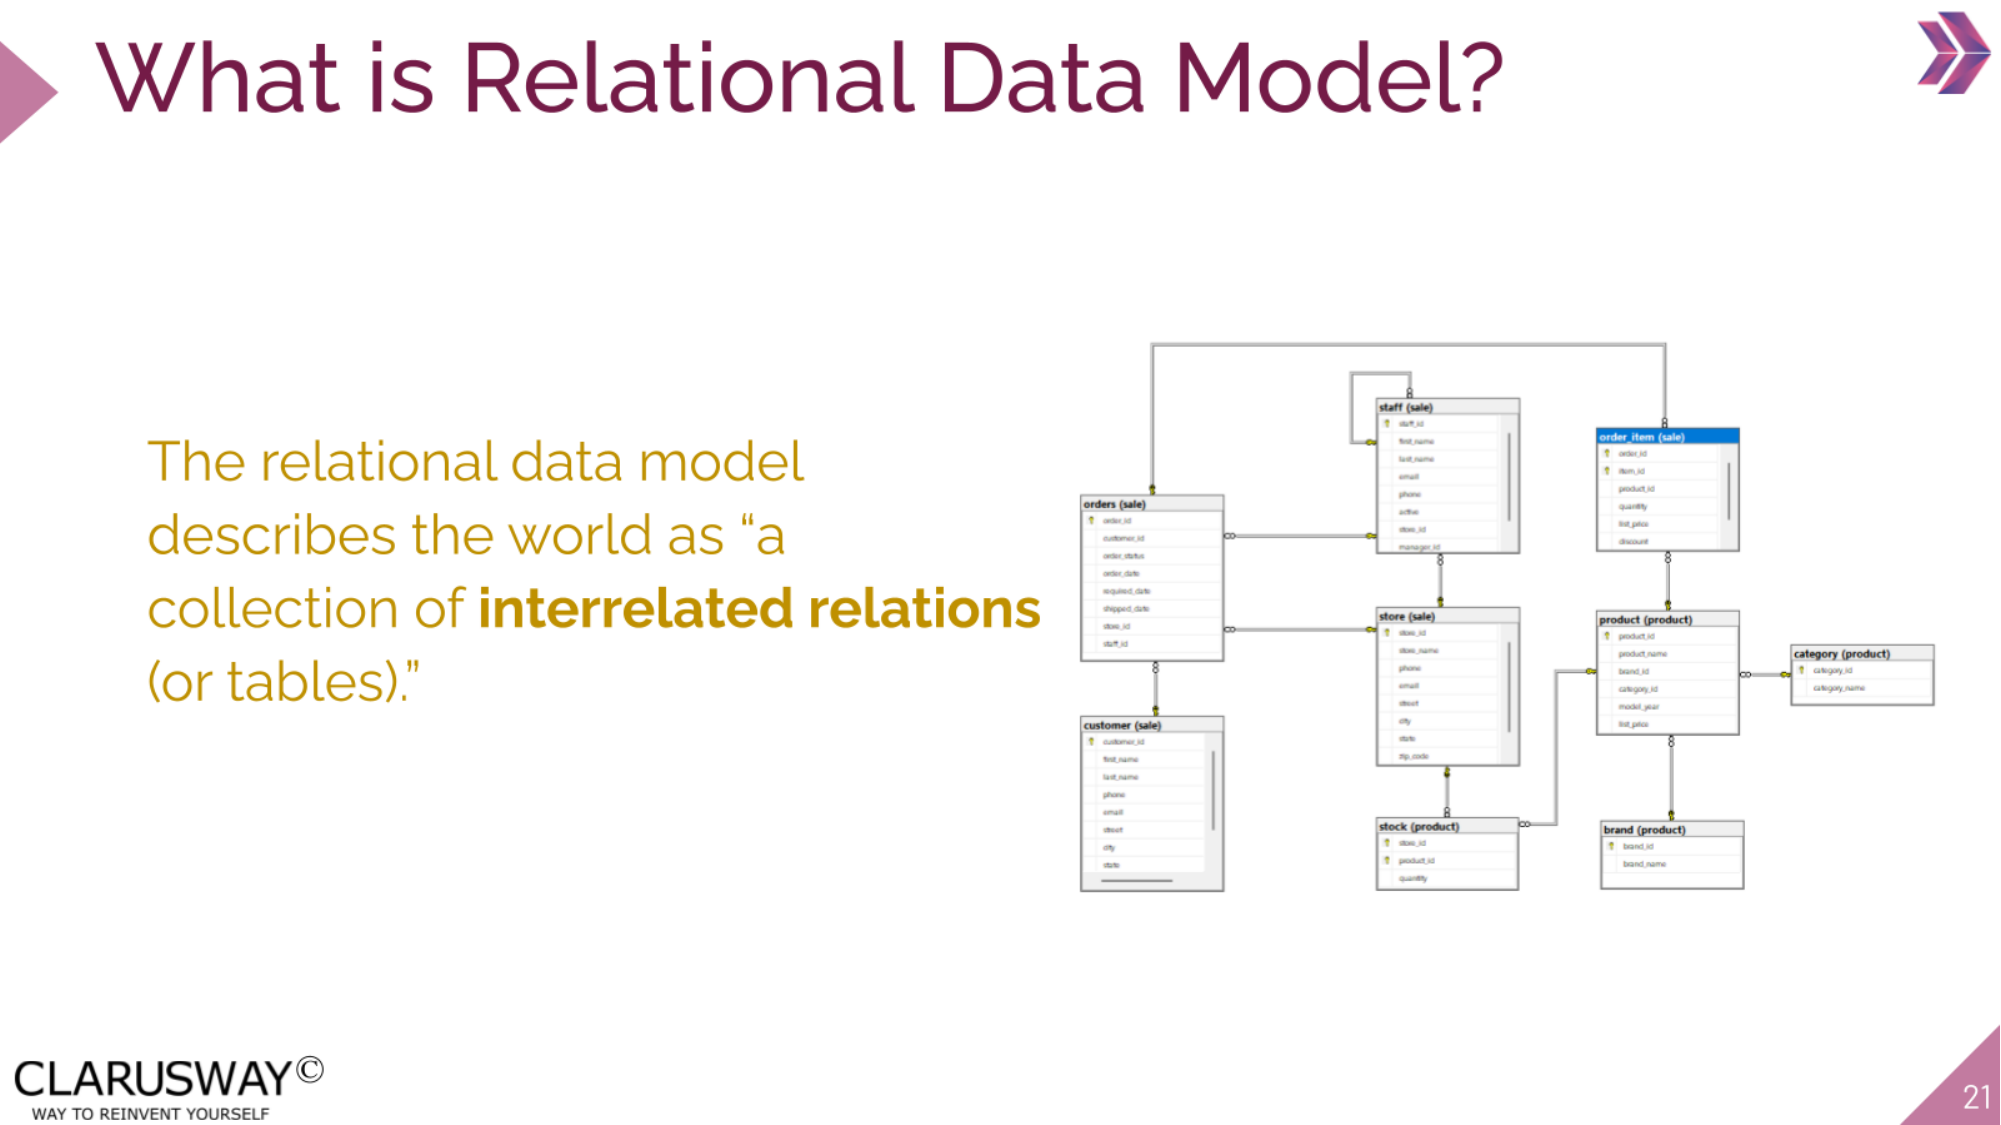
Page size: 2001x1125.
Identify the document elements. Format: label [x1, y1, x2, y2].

list [0, 0, 2000, 1125]
